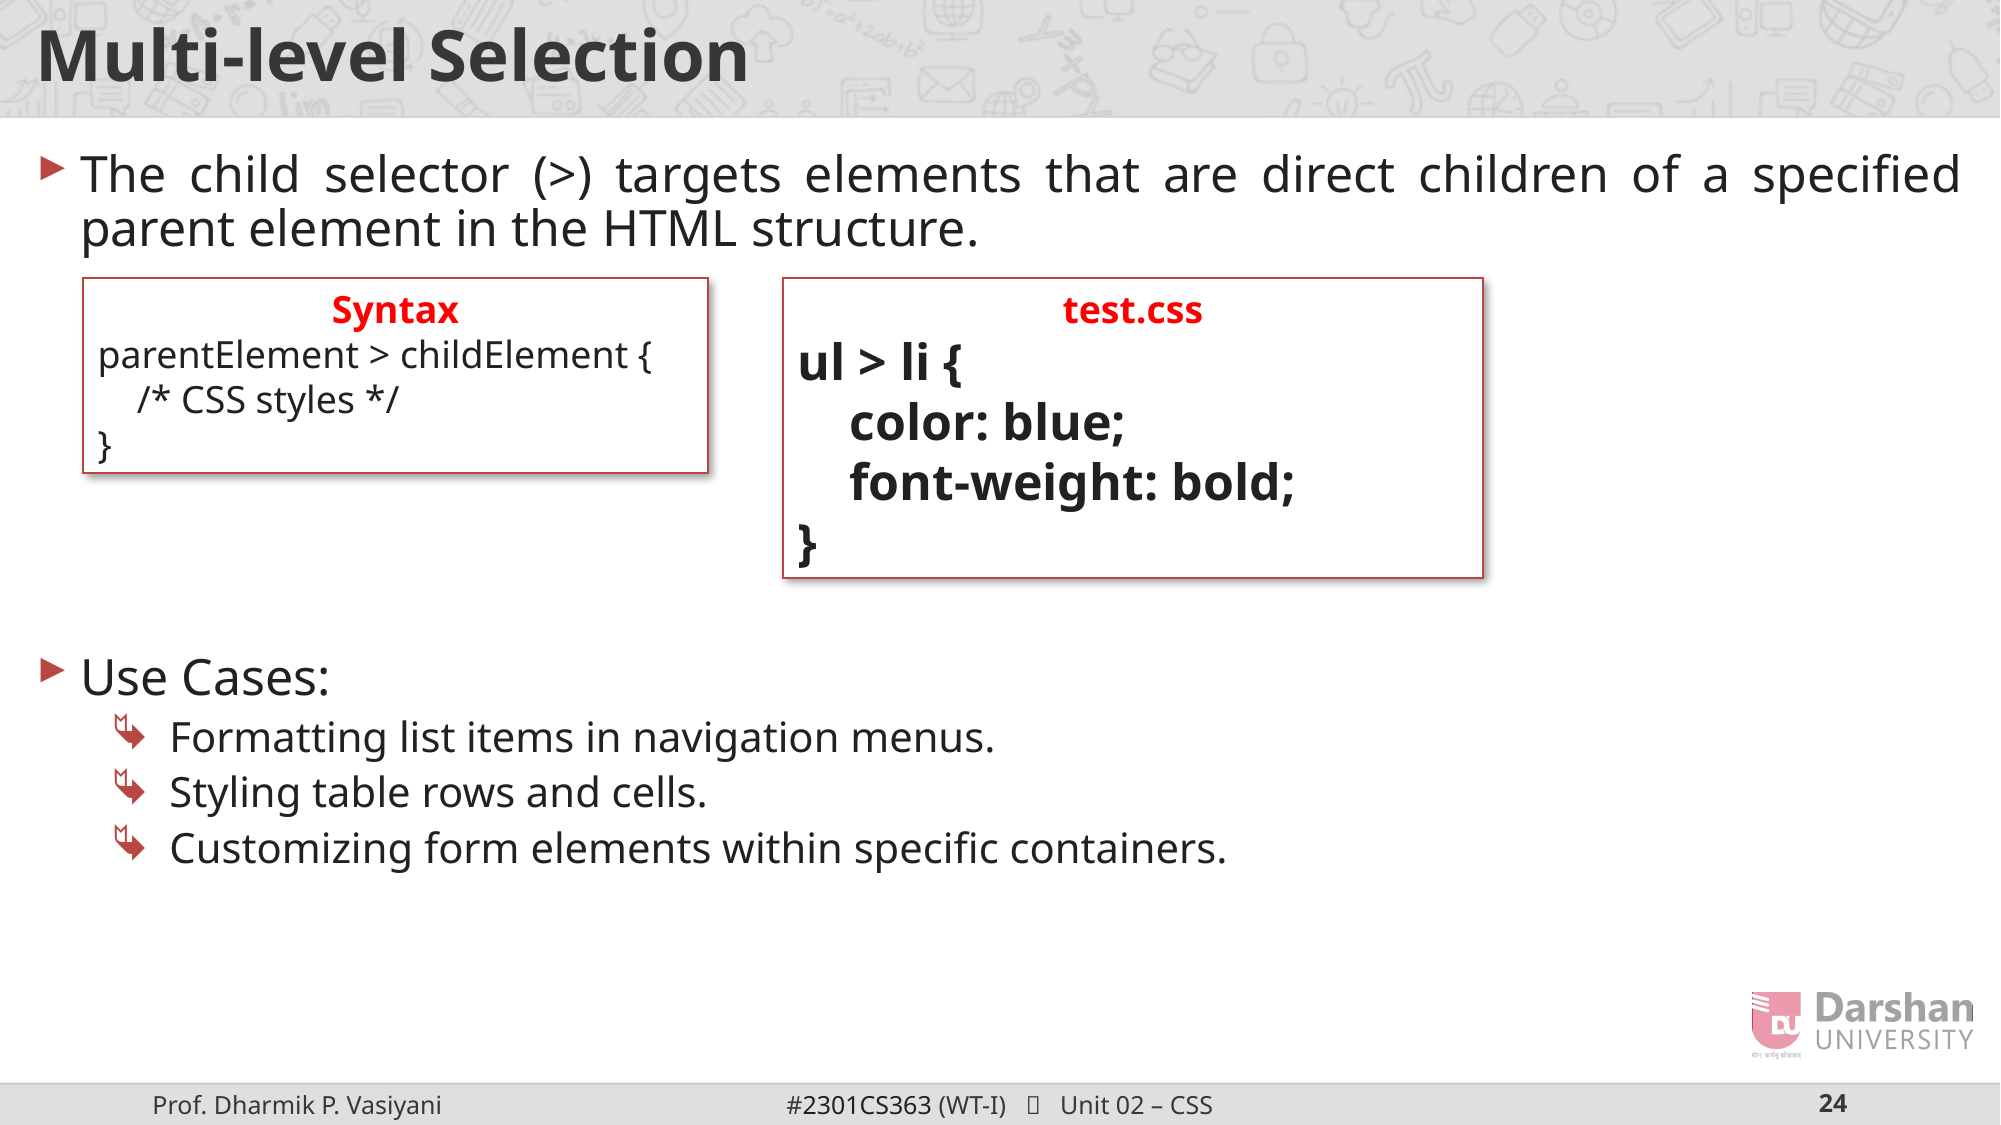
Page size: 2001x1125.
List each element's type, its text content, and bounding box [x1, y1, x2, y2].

text_box Syntax parentElement > childElement { /* CSS styles */ } [82, 277, 709, 474]
text_box test.css ul > li { color: blue; font-weight: bold; } [782, 277, 1484, 579]
list The child selector (>) targets elements that are direct children of a specified parent element in the HTML structure. Use Cases: Formatting list items in navigation menus. Styling table rows and cells. Customizing form elements within specific containers. [21, 141, 1979, 1059]
title Multi-level Selection [0, 0, 2000, 117]
